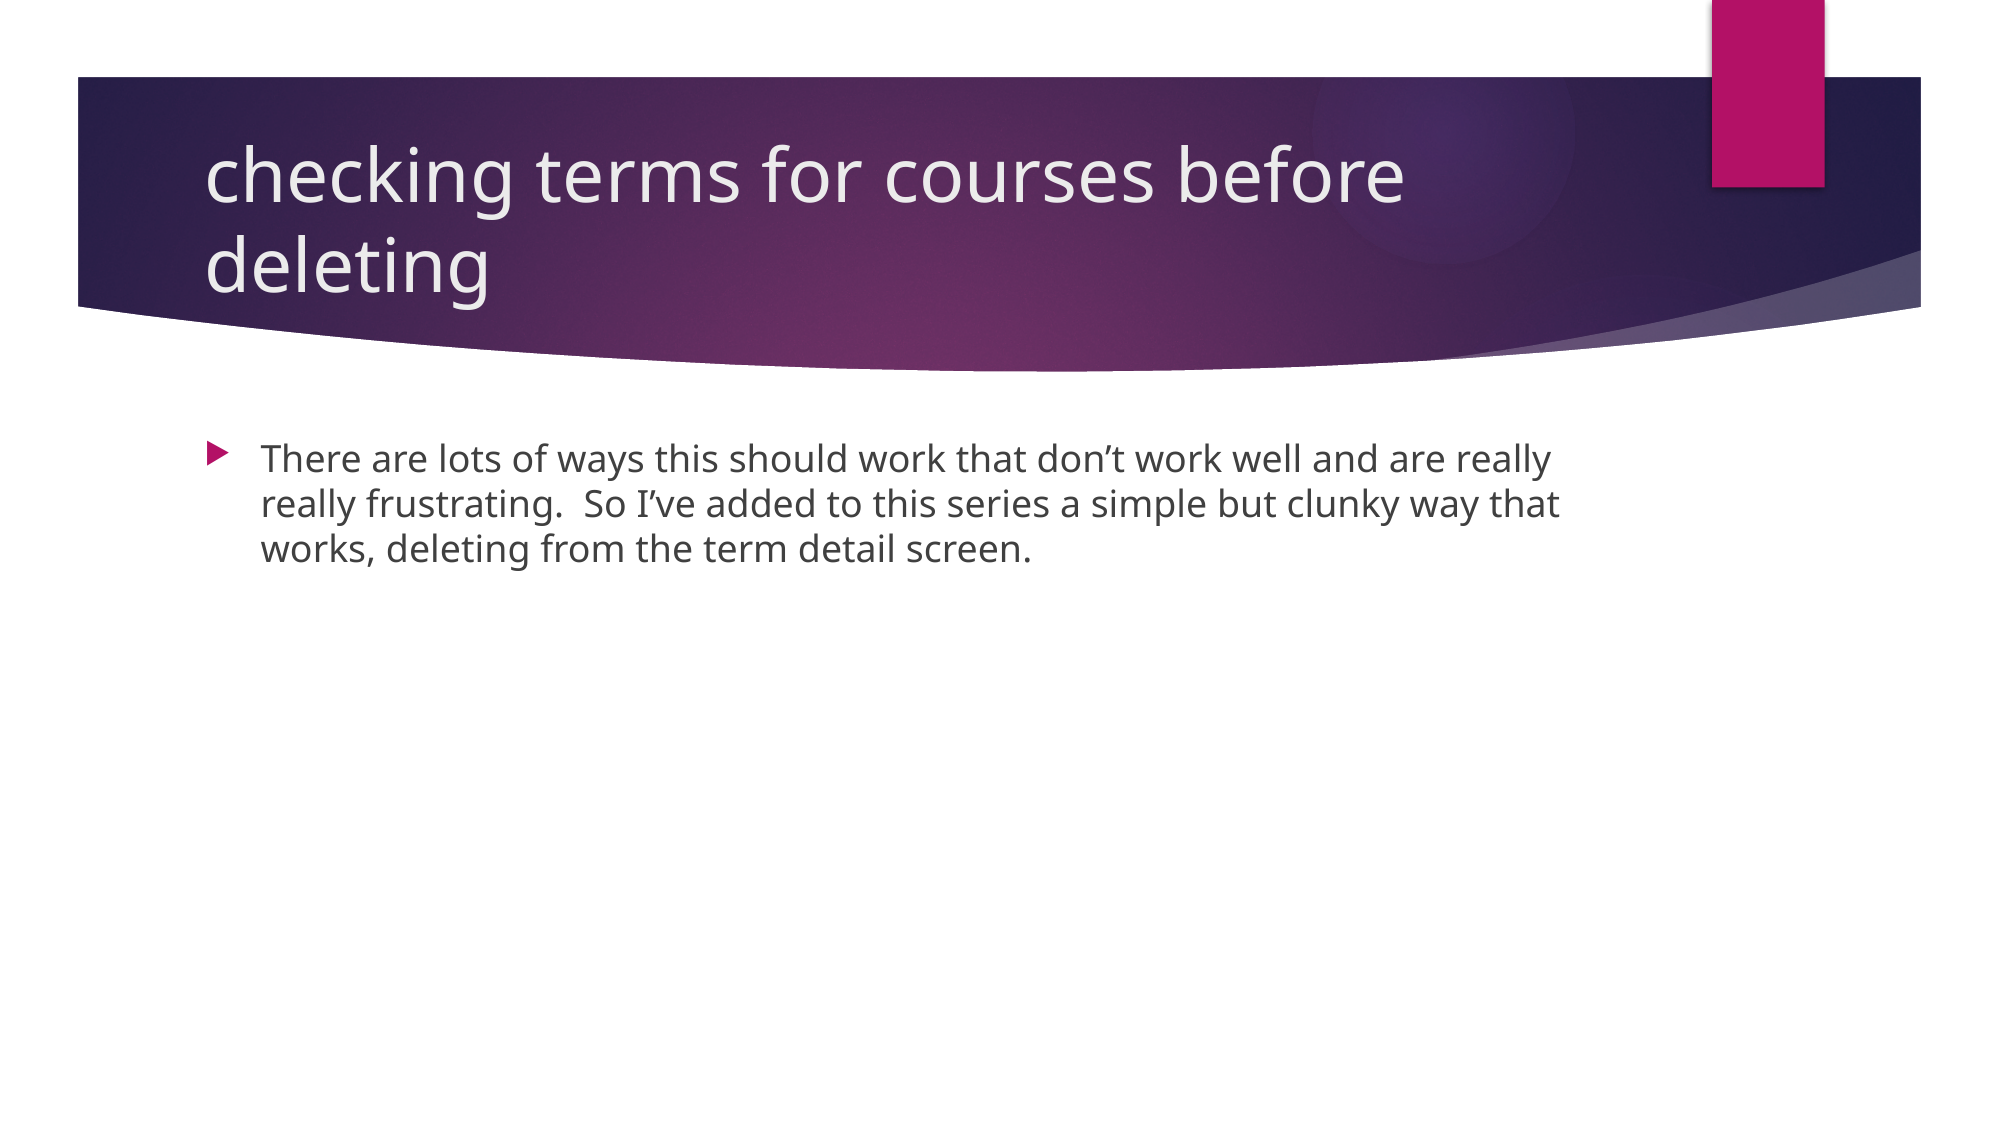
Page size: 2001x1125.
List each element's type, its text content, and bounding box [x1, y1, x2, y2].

title checking terms for courses before deleting [189, 159, 1627, 276]
list There are lots of ways this should work that don’t work well and are really really frustrating. So I’ve added to this series a simple but clunky way that works, deleting from the term detail screen. [189, 427, 1638, 988]
